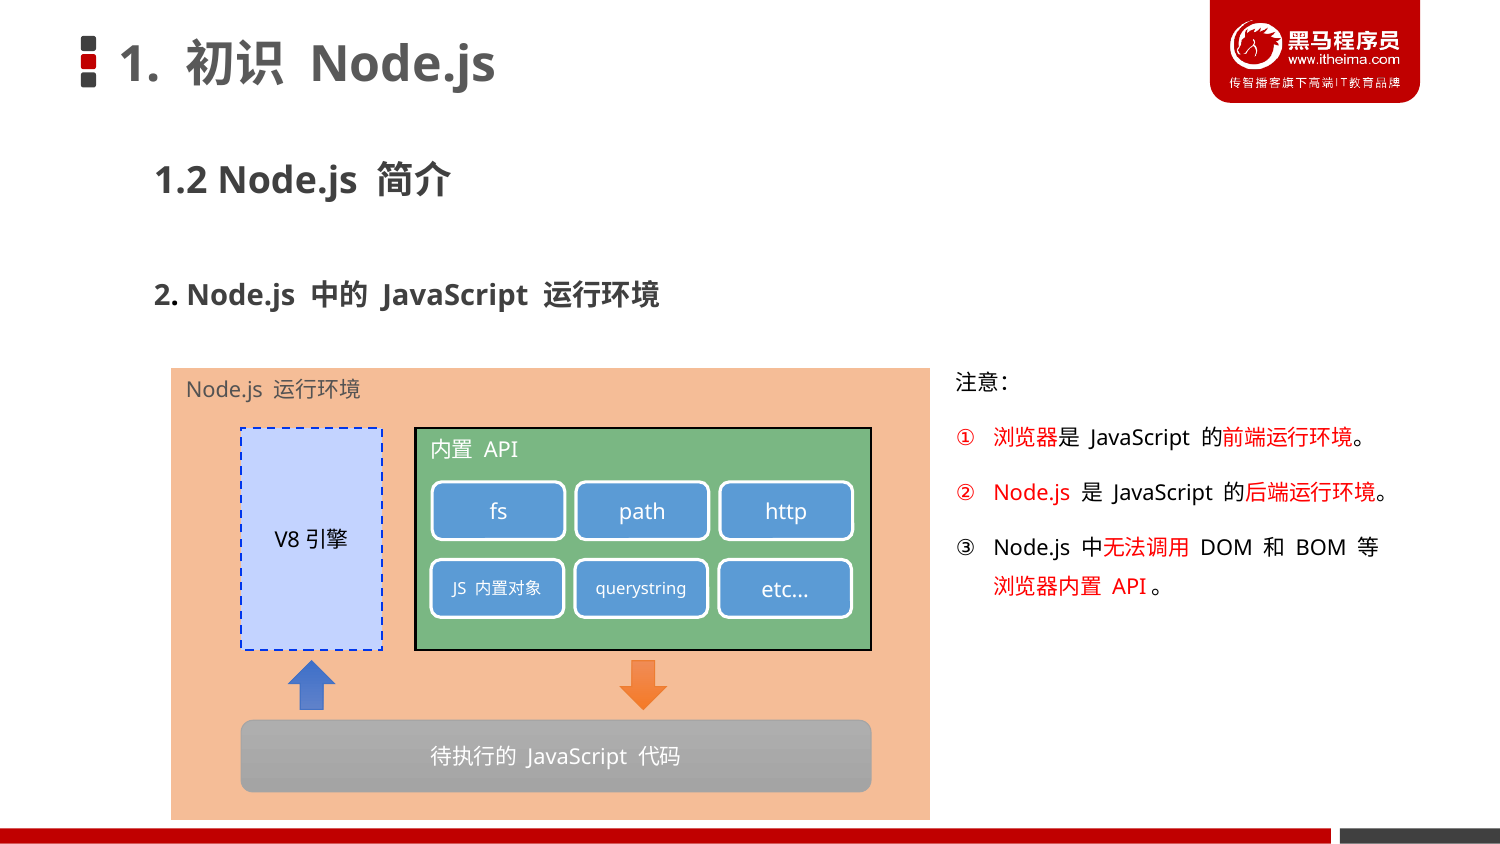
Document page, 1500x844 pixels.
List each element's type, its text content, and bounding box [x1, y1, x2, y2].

list 1.2 Node.js 简介 [139, 153, 1209, 243]
picture [1211, 11, 1419, 97]
text_box [287, 659, 336, 710]
text_box Node.js 运行环境 [171, 368, 930, 820]
text_box JS 内置对象 [429, 557, 566, 619]
text_box querystring [573, 557, 710, 619]
title 1. 初识 Node.js [103, 0, 1209, 130]
text_box [619, 660, 668, 711]
text_box V8引擎 [240, 427, 383, 651]
text_box 2. Node.js 中的 JavaScript 运行环境 [139, 273, 1204, 320]
text_box http [718, 480, 855, 542]
text_box fs [430, 480, 567, 542]
text_box path [574, 480, 711, 542]
text_box 内置 API [414, 427, 872, 651]
list 注意： 浏览器是 JavaScript 的前端运行环境。 Node.js 是 JavaScript 的后端运行环境。 Node.js 中无法调用 DOM 和 BOM 等浏览器内置 API。 [941, 348, 1397, 813]
text_box etc… [717, 557, 854, 619]
text_box 待执行的 JavaScript 代码 [240, 719, 872, 793]
